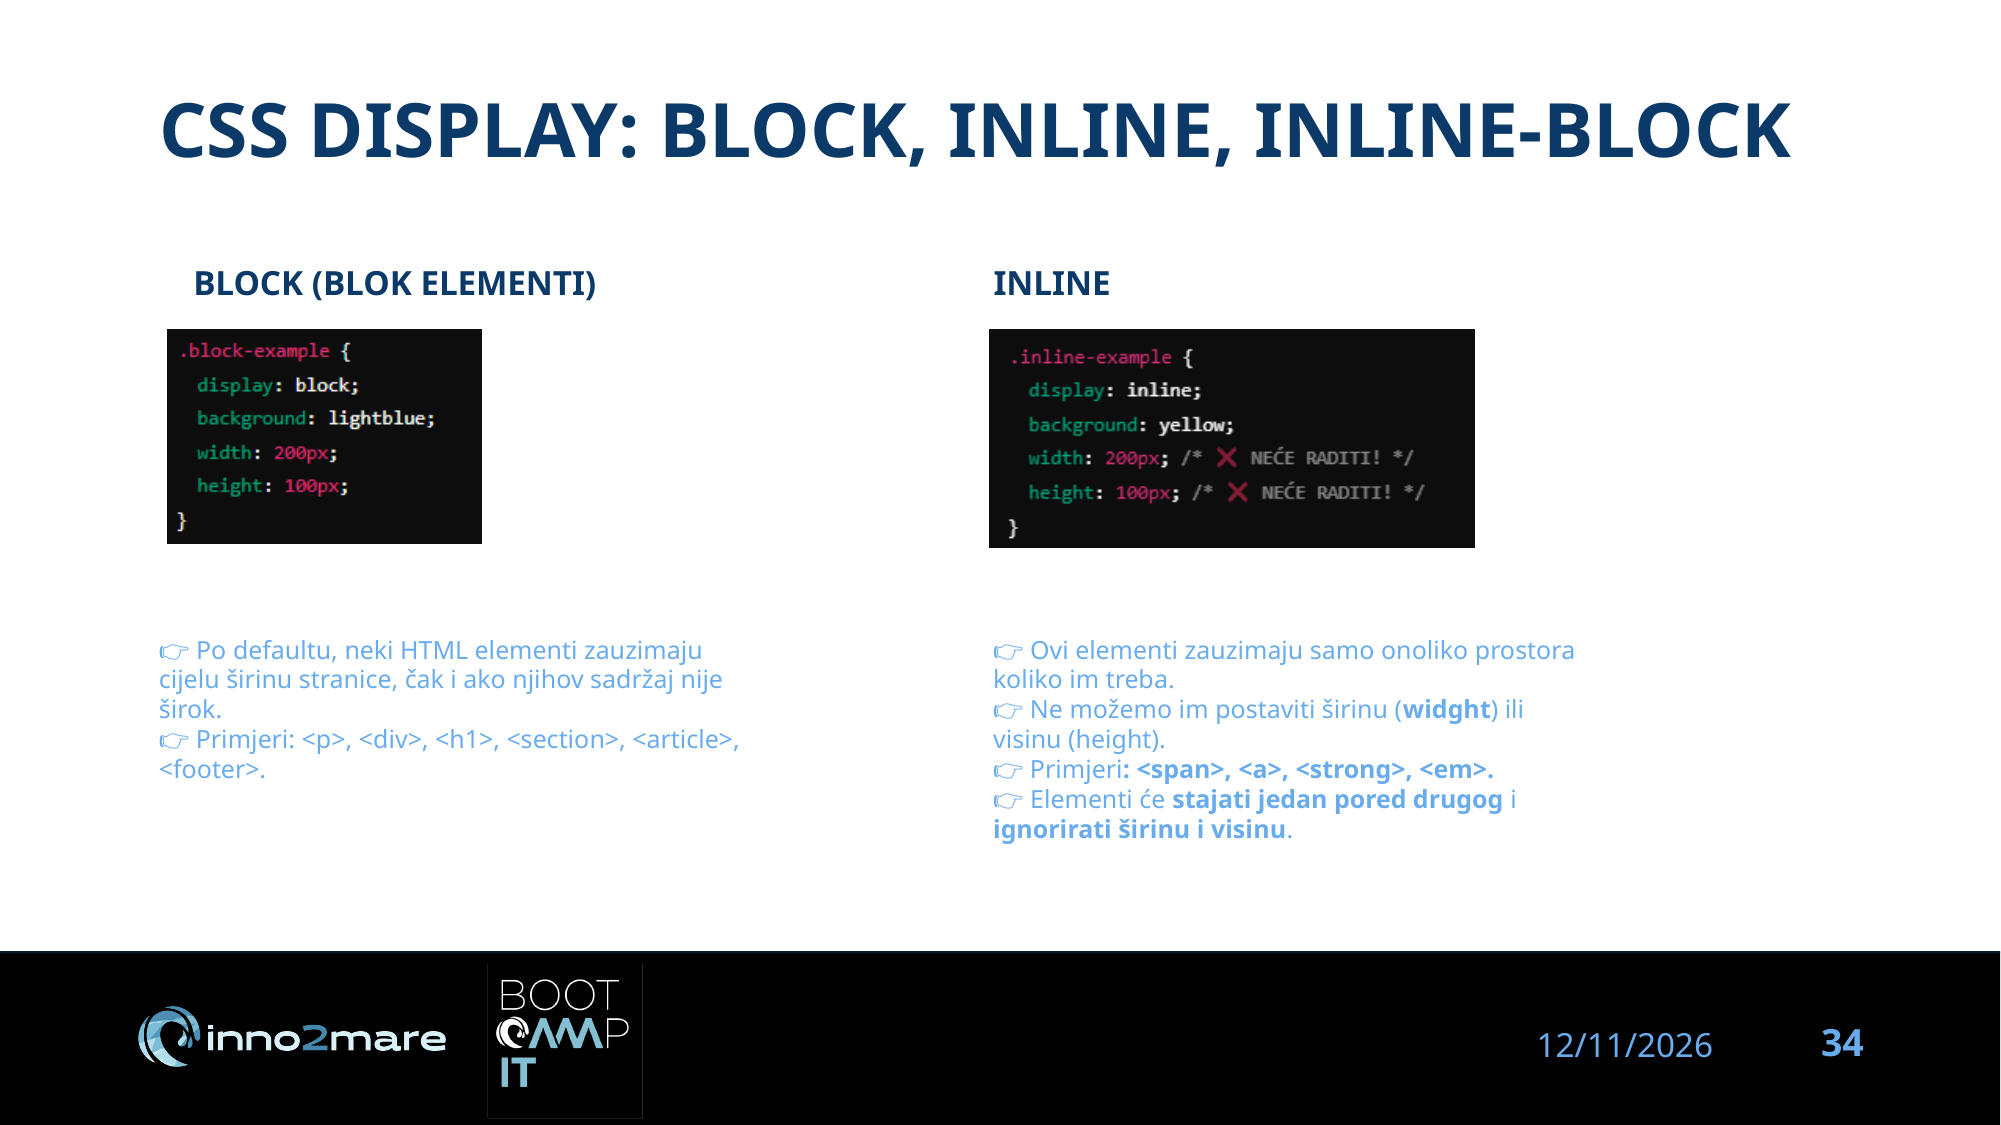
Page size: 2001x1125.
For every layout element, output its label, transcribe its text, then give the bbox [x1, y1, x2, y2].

text_box 👉 Po defaultu, neki HTML elementi zauzimaju cijelu širinu stranice, čak i ako njihov sadržaj nije širok. 👉 Primjeri: <p>, <div>, <h1>, <section>, <article>, <footer>. [144, 626, 779, 792]
text_box Block (Blok Elementi) [178, 214, 1090, 355]
title INLINE [1090, 214, 1890, 355]
picture [138, 957, 690, 1124]
text_box CSS Display: Block, Inline, Inline-Block [144, 62, 1870, 203]
text_box 👉 Ovi elementi zauzimaju samo onoliko prostora koliko im treba. 👉 Ne možemo im postaviti širinu (widght) ili visinu (height). 👉 Primjeri: <span>, <a>, <strong>, <em>. 👉 Elementi će stajati jedan pored drugog i ignorirati širinu i visinu. [978, 626, 1613, 852]
picture [989, 329, 1475, 548]
picture [167, 329, 482, 544]
